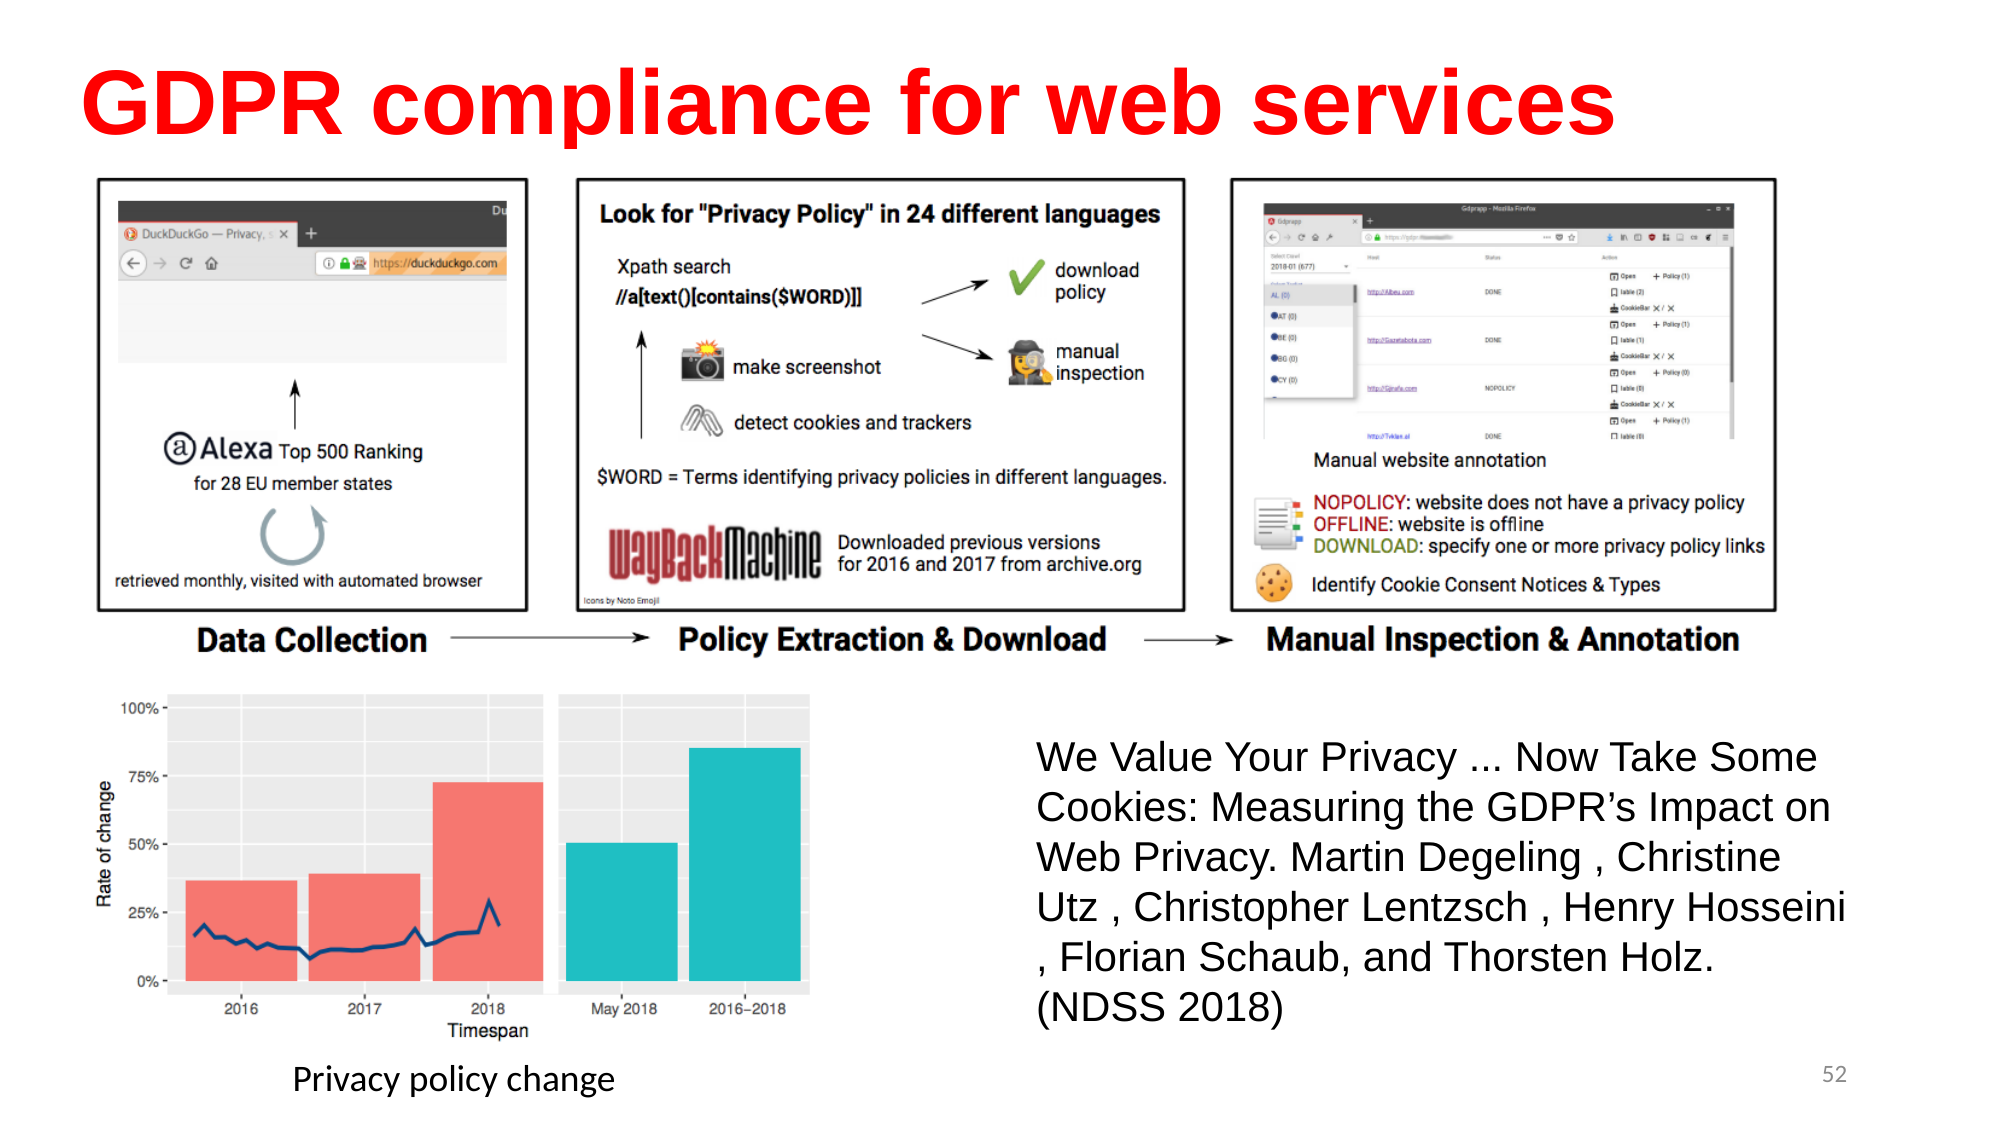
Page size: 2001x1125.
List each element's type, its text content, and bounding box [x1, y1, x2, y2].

picture [65, 149, 1808, 1052]
text_box We Value Your Privacy ... Now Take Some Cookies: Measuring the GDPR’s Impact on Web Privacy. Martin Degeling , Christine Utz , Christopher Lentzsch , Henry Hosseini , Florian Schaub, and Thorsten Holz. (NDSS 2018) [1021, 722, 1863, 1038]
slide_number 52 [1412, 1042, 1863, 1103]
text_box Privacy policy change [277, 1052, 631, 1107]
title GDPR compliance for web services [65, 41, 1791, 169]
